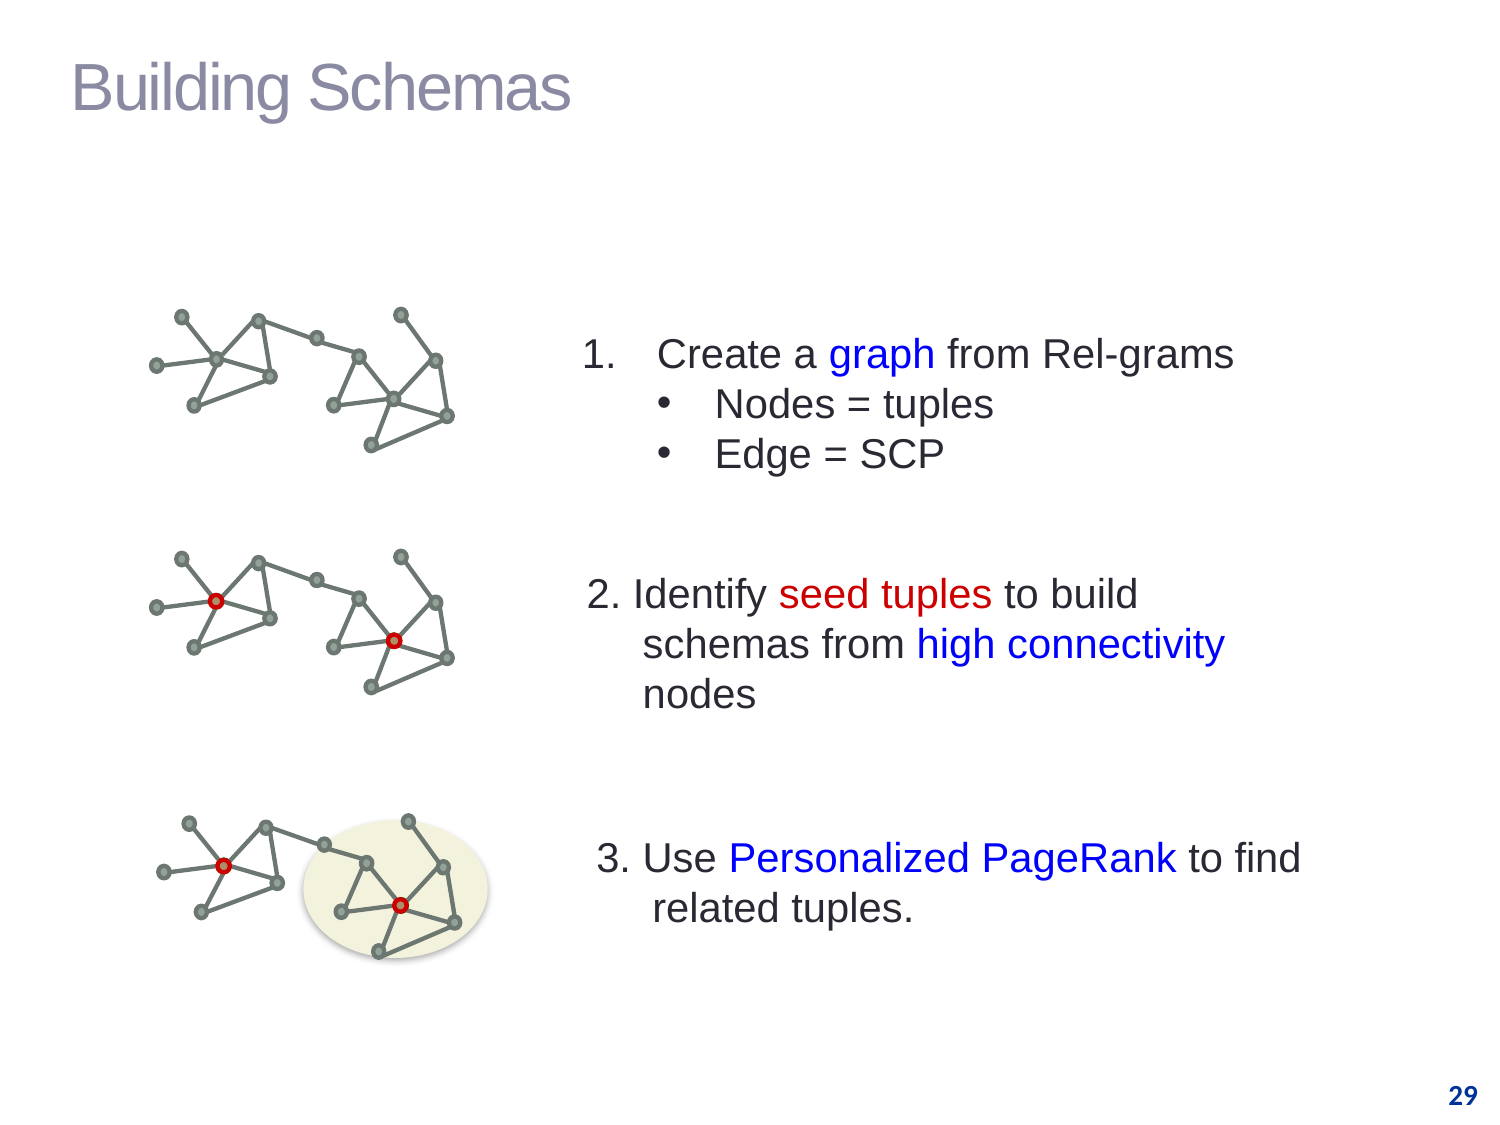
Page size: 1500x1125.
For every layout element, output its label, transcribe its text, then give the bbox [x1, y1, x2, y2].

text_box 2. Identify seed tuples to build schemas from high connectivity nodes [571, 559, 1329, 724]
text_box 3. Use Personalized PageRank to find related tuples. [581, 823, 1385, 939]
title Building Schemas [55, 2, 1451, 166]
text_box Create a graph from Rel-grams Nodes = tuples Edge = SCP [567, 319, 1334, 485]
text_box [150, 550, 454, 694]
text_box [150, 308, 454, 452]
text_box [158, 815, 488, 958]
slide_number 29 [1404, 1066, 1493, 1121]
